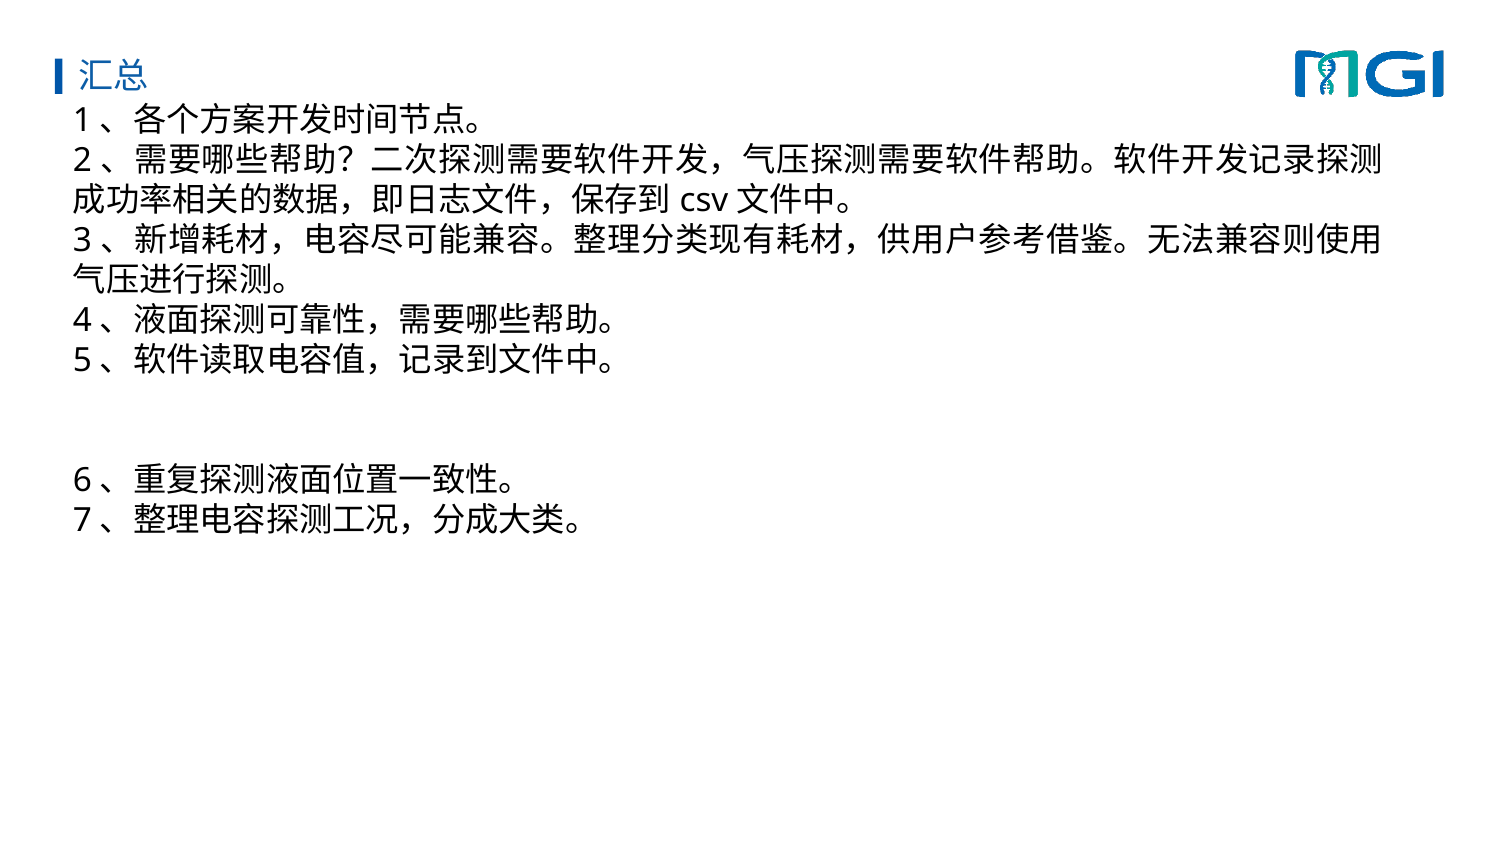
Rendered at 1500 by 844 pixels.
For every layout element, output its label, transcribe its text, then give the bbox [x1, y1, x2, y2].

title 汇总 [63, 45, 809, 91]
picture [1234, 0, 1500, 182]
text_box 1、各个方案开发时间节点。 2、需要哪些帮助？二次探测需要软件开发，气压探测需要软件帮助。软件开发记录探测成功率相关的数据，即日志文件，保存到csv文件中。 3、新增耗材，电容尽可能兼容。整理分类现有耗材，供用户参考借鉴。无法兼容则使用气压进行探测。 4、液面探测可靠性，需要哪些帮助。 5、软件读取电容值，记录到文件中。 6、重复探测液面位置一致性。 7、整理电容探测工况，分成大类。 [58, 91, 1400, 545]
